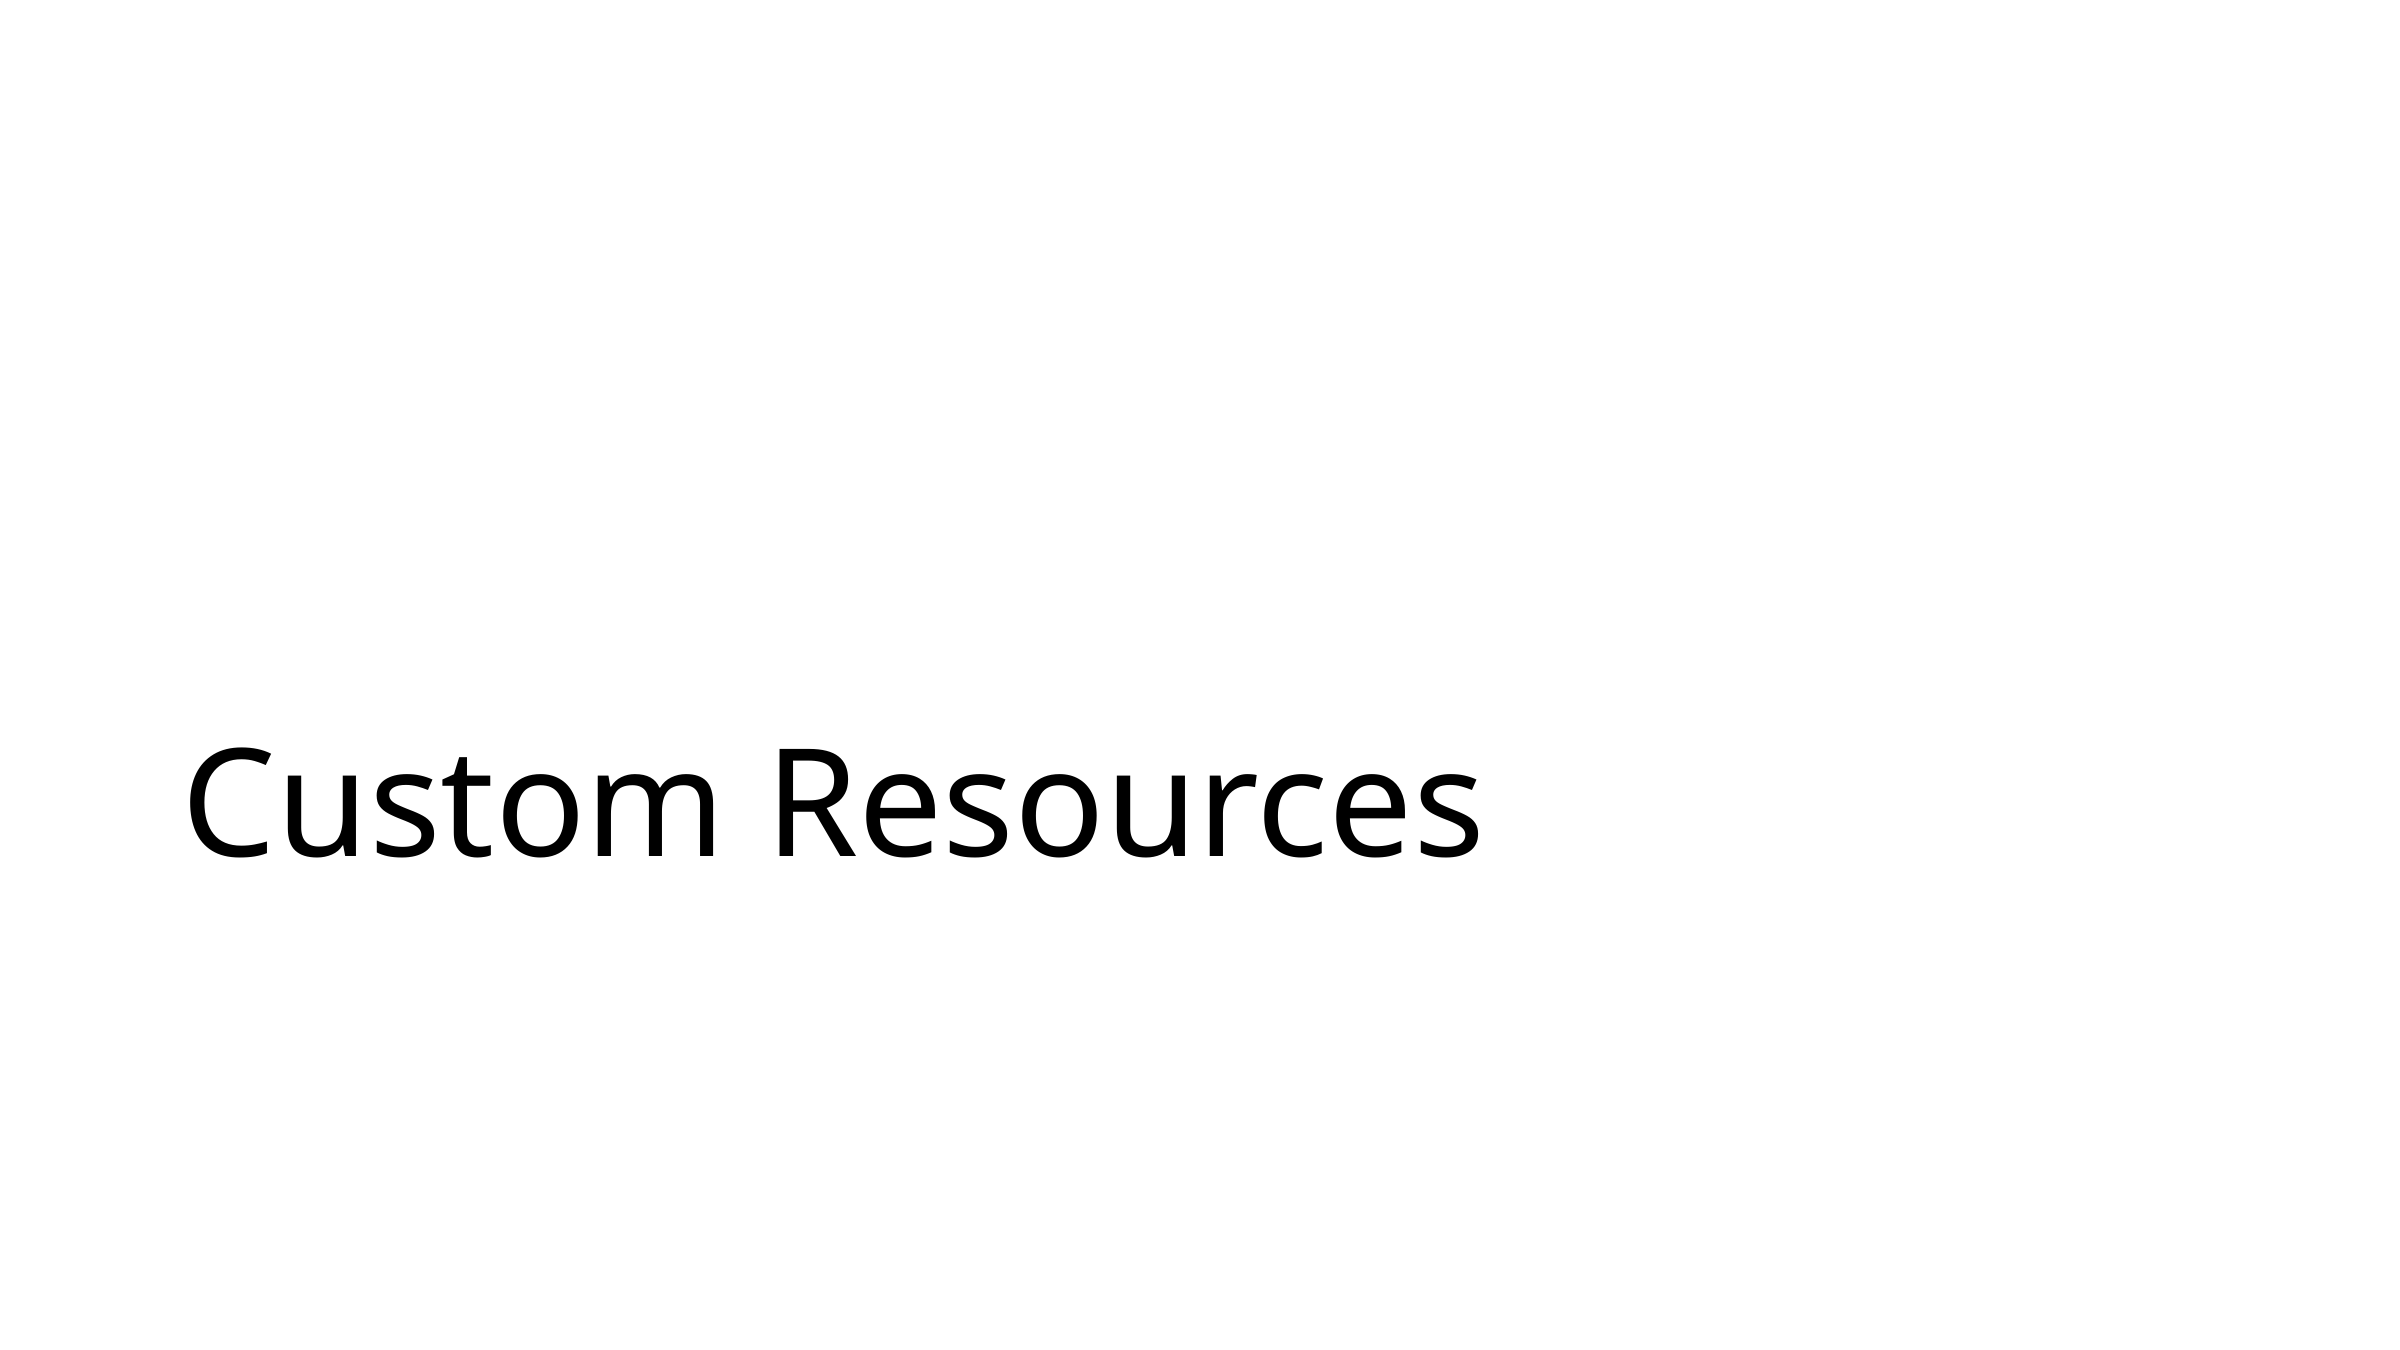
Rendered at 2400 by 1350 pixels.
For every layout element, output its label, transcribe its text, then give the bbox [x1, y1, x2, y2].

title Custom Resources [163, 336, 2234, 899]
